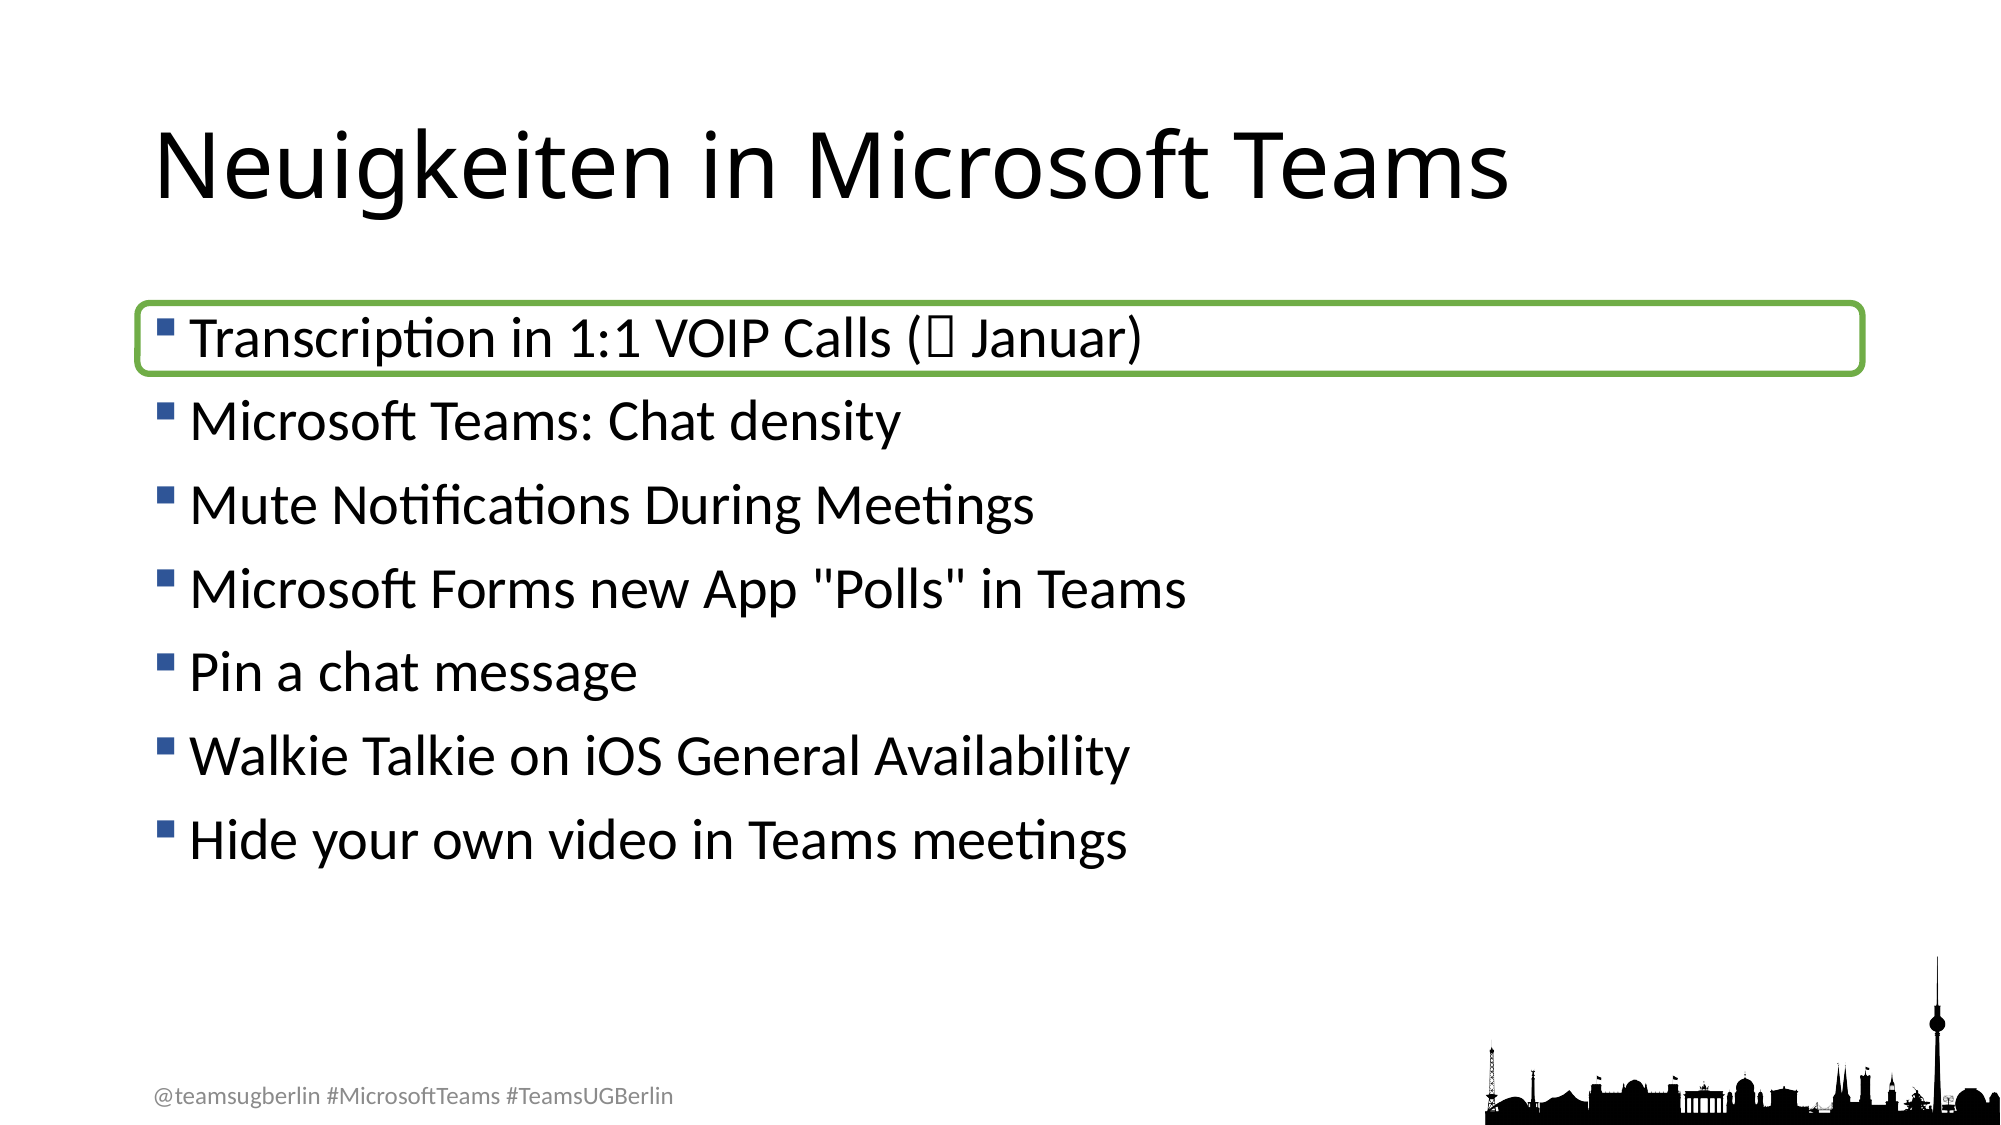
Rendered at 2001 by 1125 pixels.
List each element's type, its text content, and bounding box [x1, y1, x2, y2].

text_box [137, 303, 1863, 374]
list Transcription in 1:1 VOIP Calls ( Januar) Microsoft Teams: Chat density Mute Notifications During Meetings Microsoft Forms new App "Polls" in Teams Pin a chat message Walkie Talkie on iOS General Availability Hide your own video in Teams meetings [137, 366, 1863, 1125]
title Neuigkeiten in Microsoft Teams [137, 59, 1863, 278]
list Transcription in 1:1 VOIP Calls ( Januar) Microsoft Teams: Chat density Mute Notifications During Meetings Microsoft Forms new App "Polls" in Teams Pin a chat message Walkie Talkie on iOS General Availability Hide your own video in Teams meetings [137, 299, 1863, 311]
picture [1863, 914, 2000, 1125]
